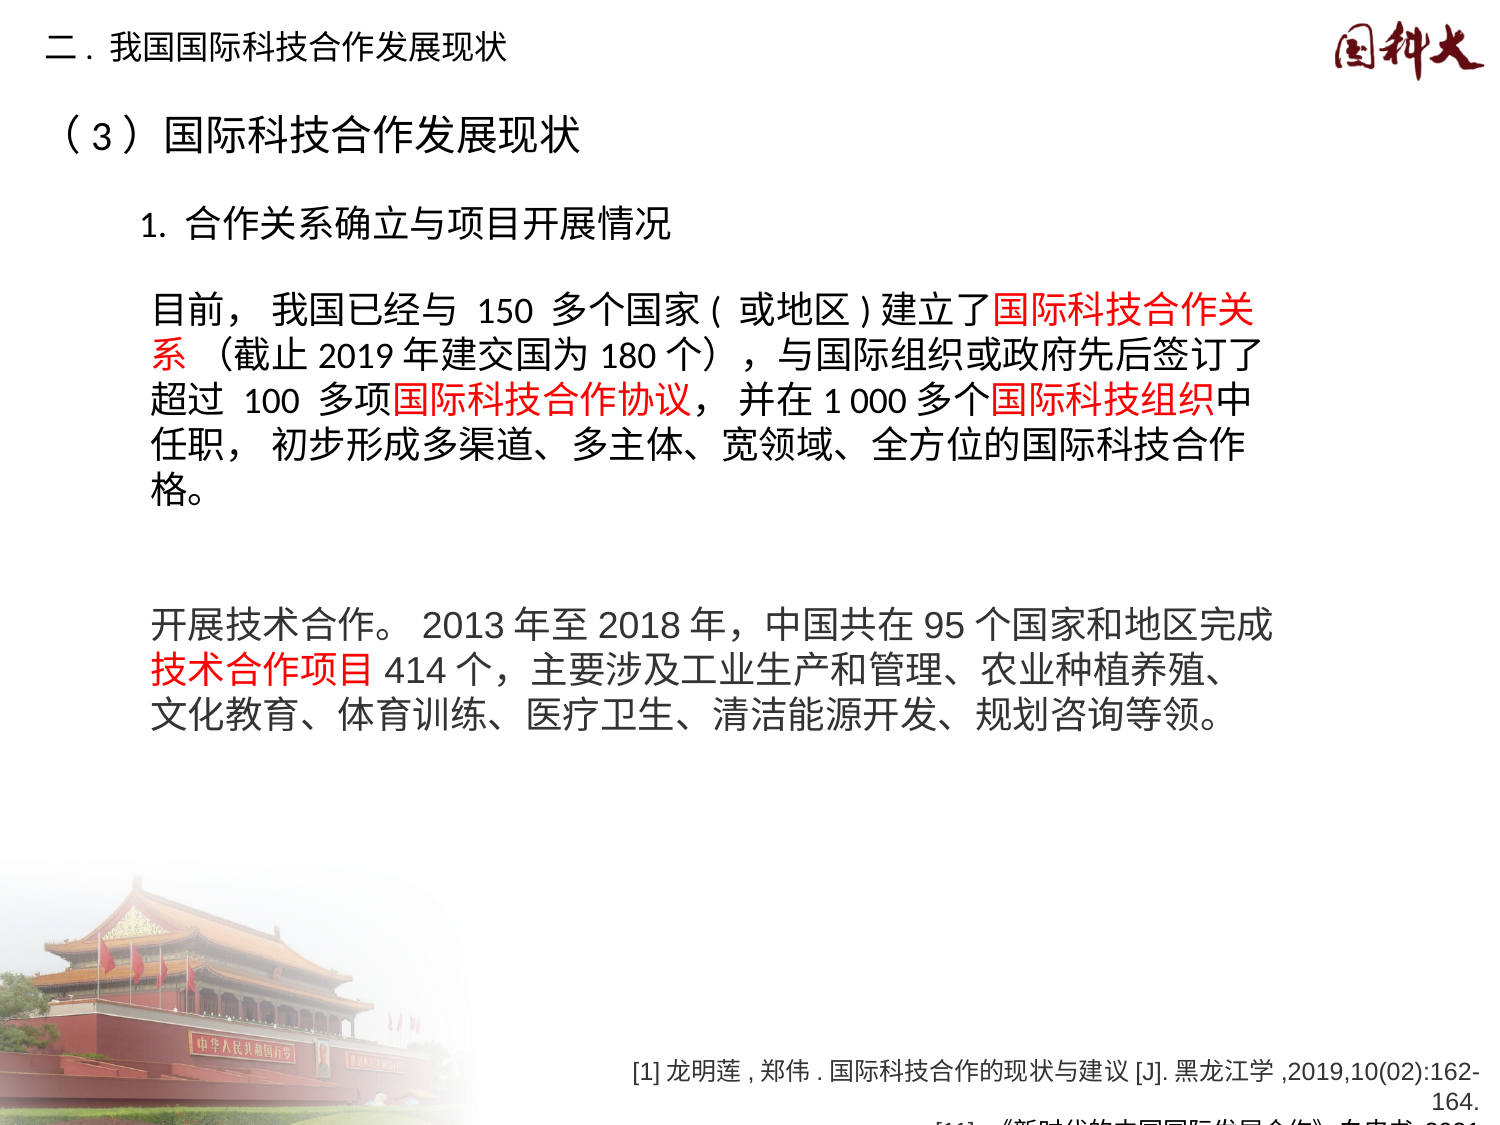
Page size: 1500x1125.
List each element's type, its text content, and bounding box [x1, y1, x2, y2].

text_box [1]龙明莲,郑伟.国际科技合作的现状与建议[J].黑龙江学,2019,10(02):162-164. [11] 《新时代的中国国际发展合作》白皮书 2021 [573, 1048, 1496, 1125]
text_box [24, 18, 1164, 168]
picture [1335, 21, 1485, 81]
picture [0, 855, 481, 1125]
text_box 1. 合作关系确立与项目开展情况 [123, 192, 809, 253]
